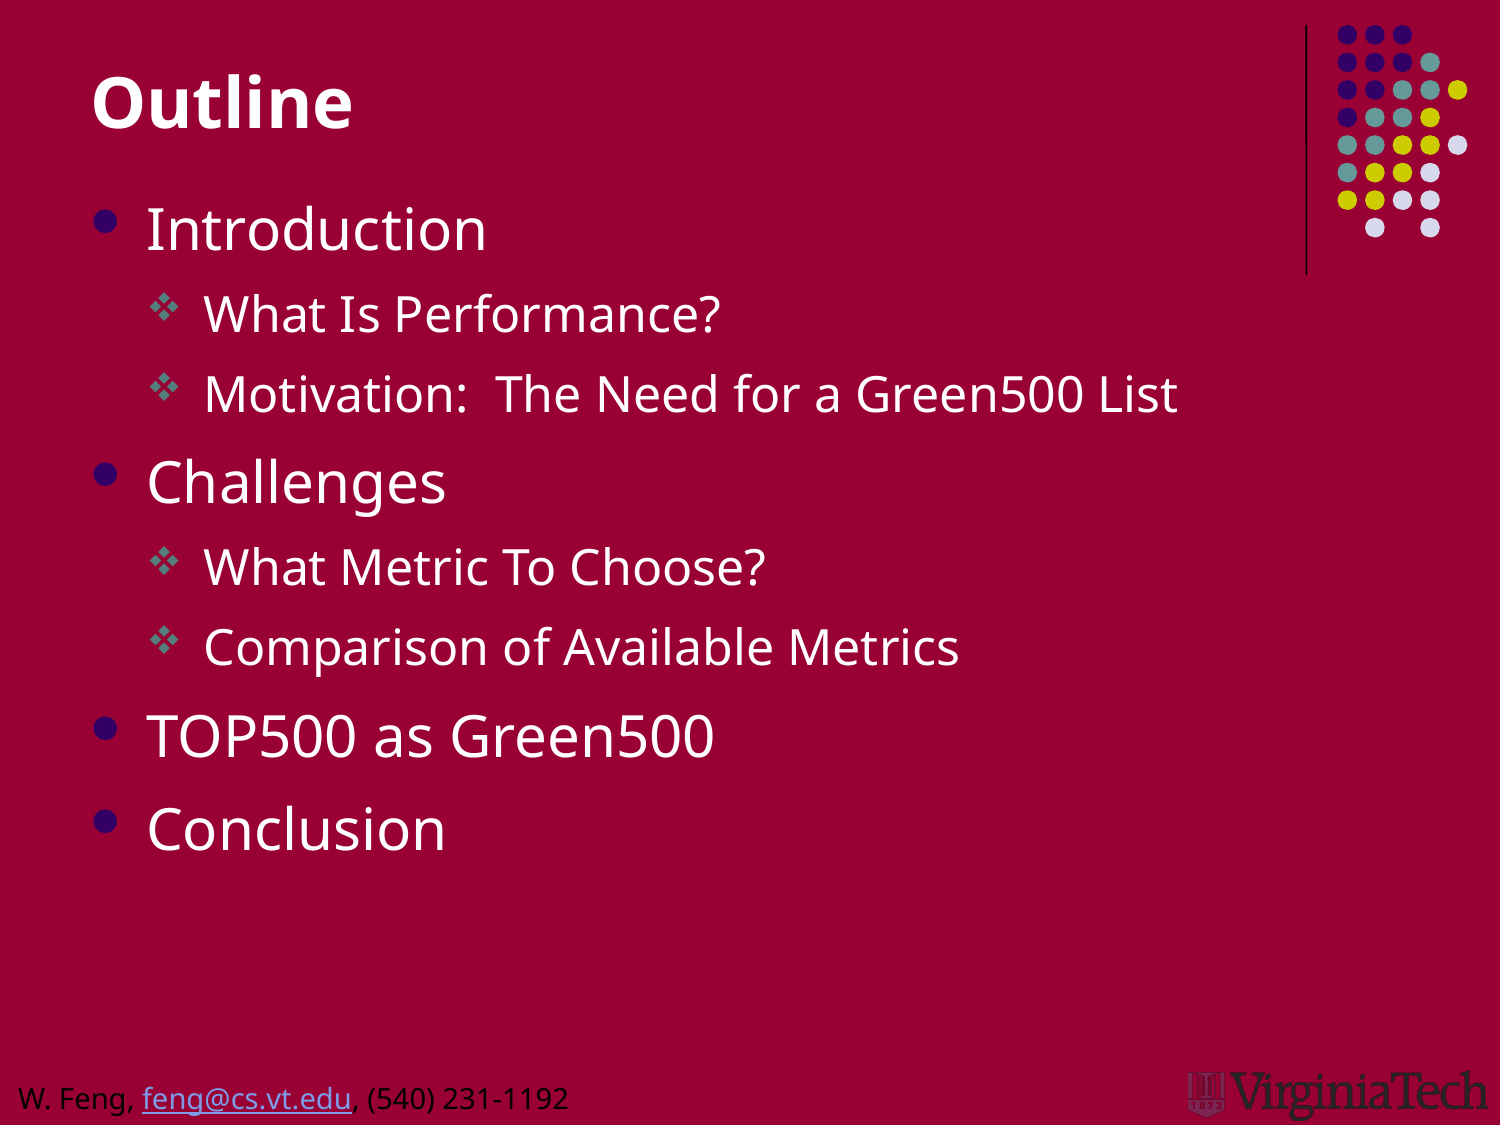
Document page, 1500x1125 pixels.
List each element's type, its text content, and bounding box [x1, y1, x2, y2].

picture [1188, 1070, 1489, 1121]
title Outline [75, 20, 1313, 150]
list Introduction What Is Performance? Motivation: The Need for a Green500 List Challenges What Metric To Choose? Comparison of Available Metrics TOP500 as Green500 Conclusion [75, 184, 1425, 1038]
